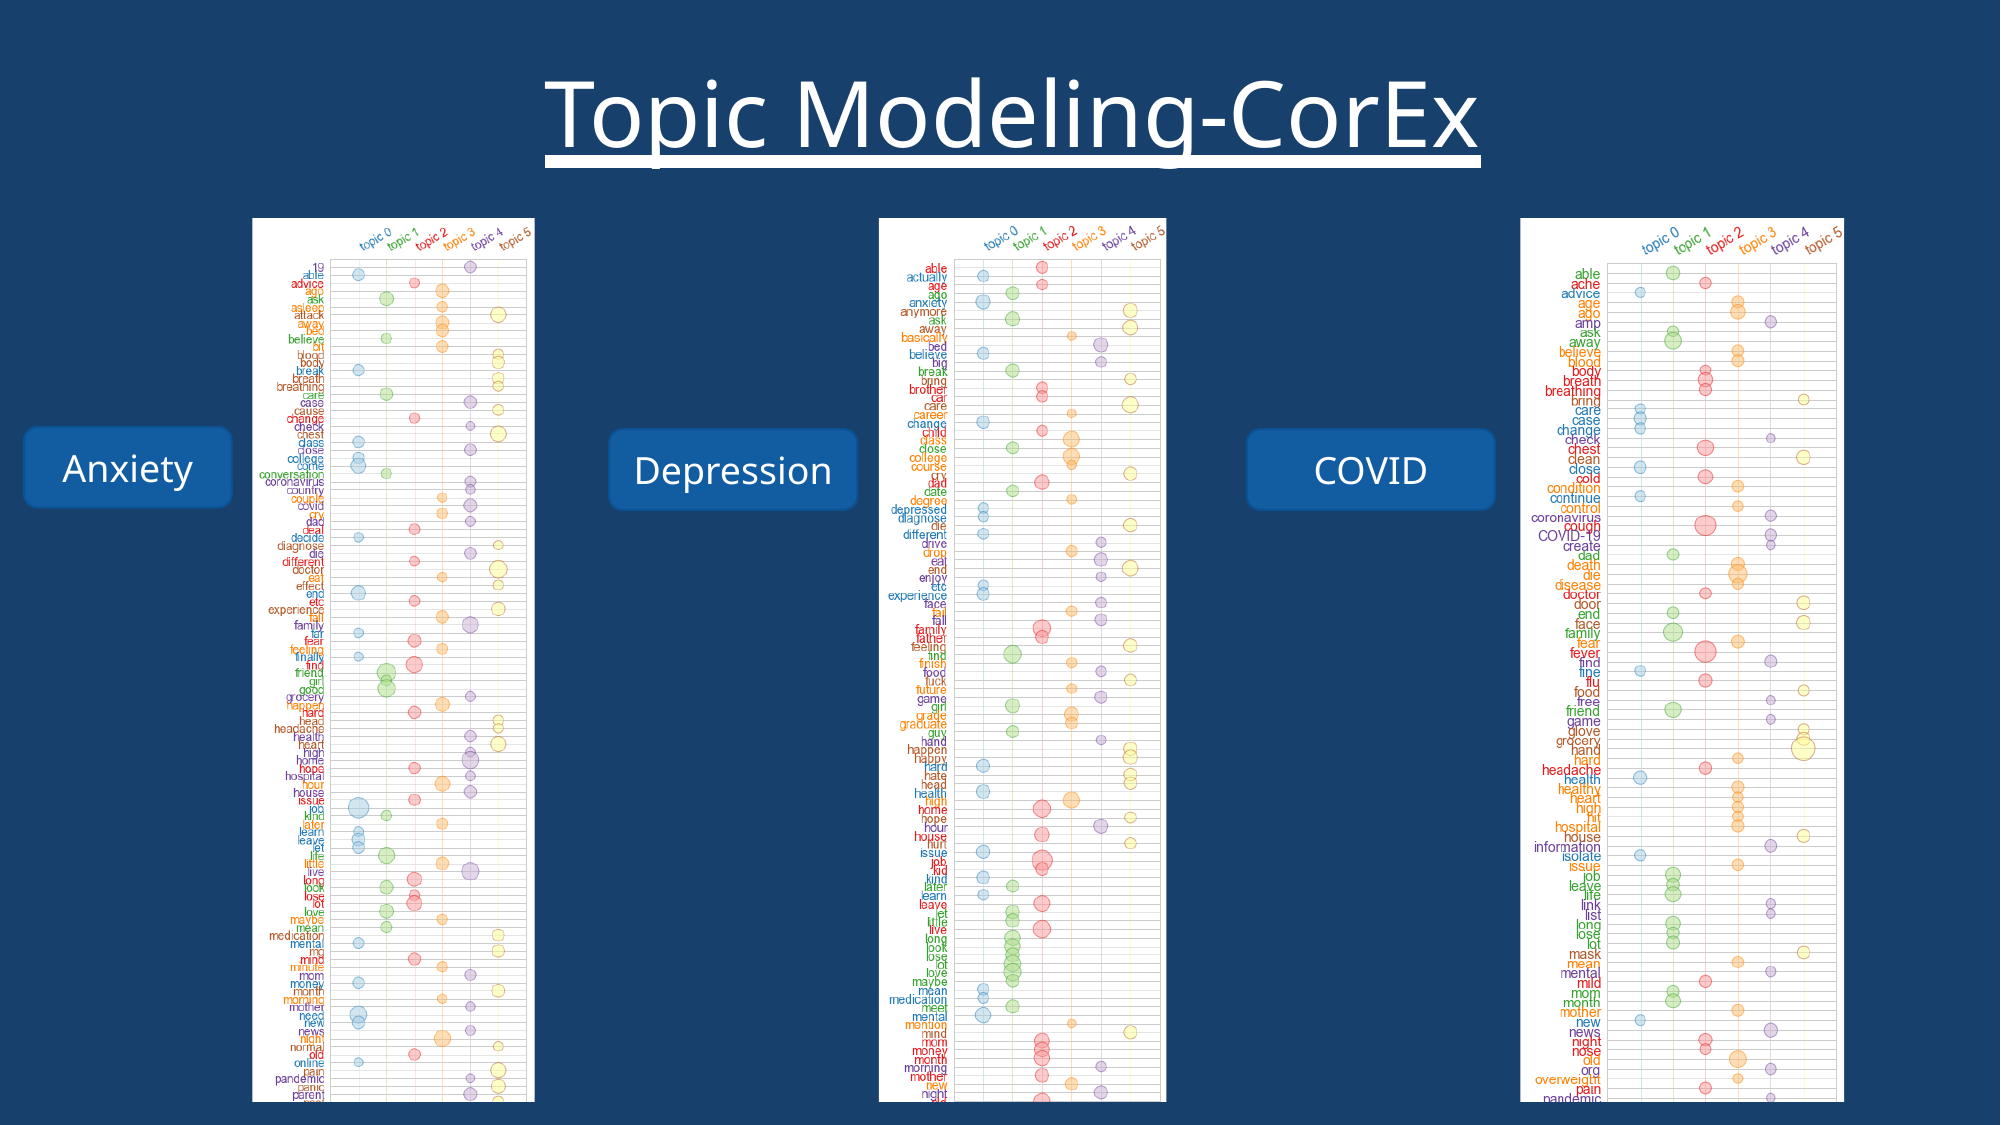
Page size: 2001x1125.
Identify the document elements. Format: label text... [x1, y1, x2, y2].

picture [878, 218, 1167, 1102]
text_box Anxiety [23, 425, 233, 509]
picture [252, 218, 535, 1102]
text_box Topic Modeling-CorEx [381, 0, 1644, 291]
picture [1520, 218, 1845, 1102]
text_box Depression [608, 428, 859, 511]
text_box COVID [1245, 428, 1497, 511]
